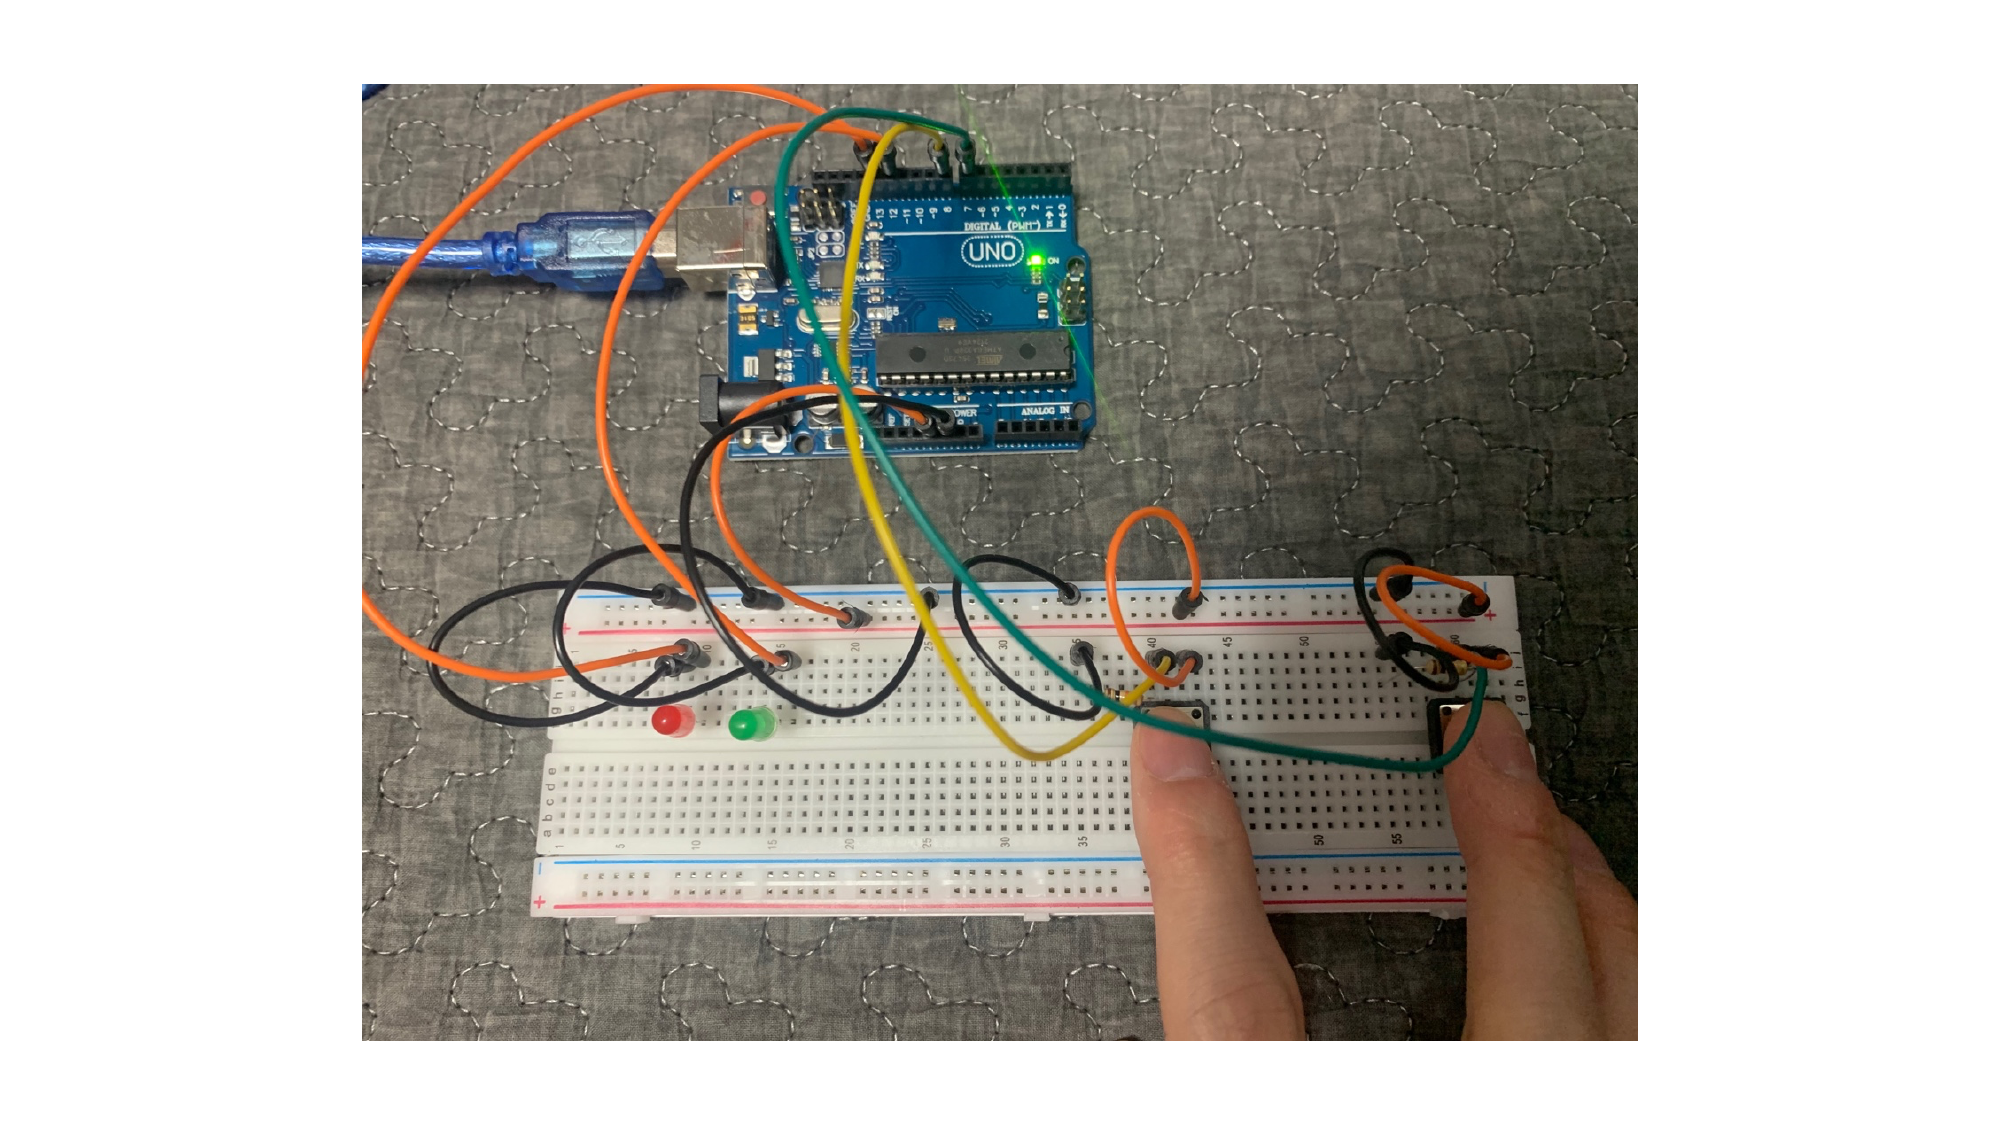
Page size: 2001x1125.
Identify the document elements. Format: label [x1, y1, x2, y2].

picture [362, 84, 1638, 1041]
